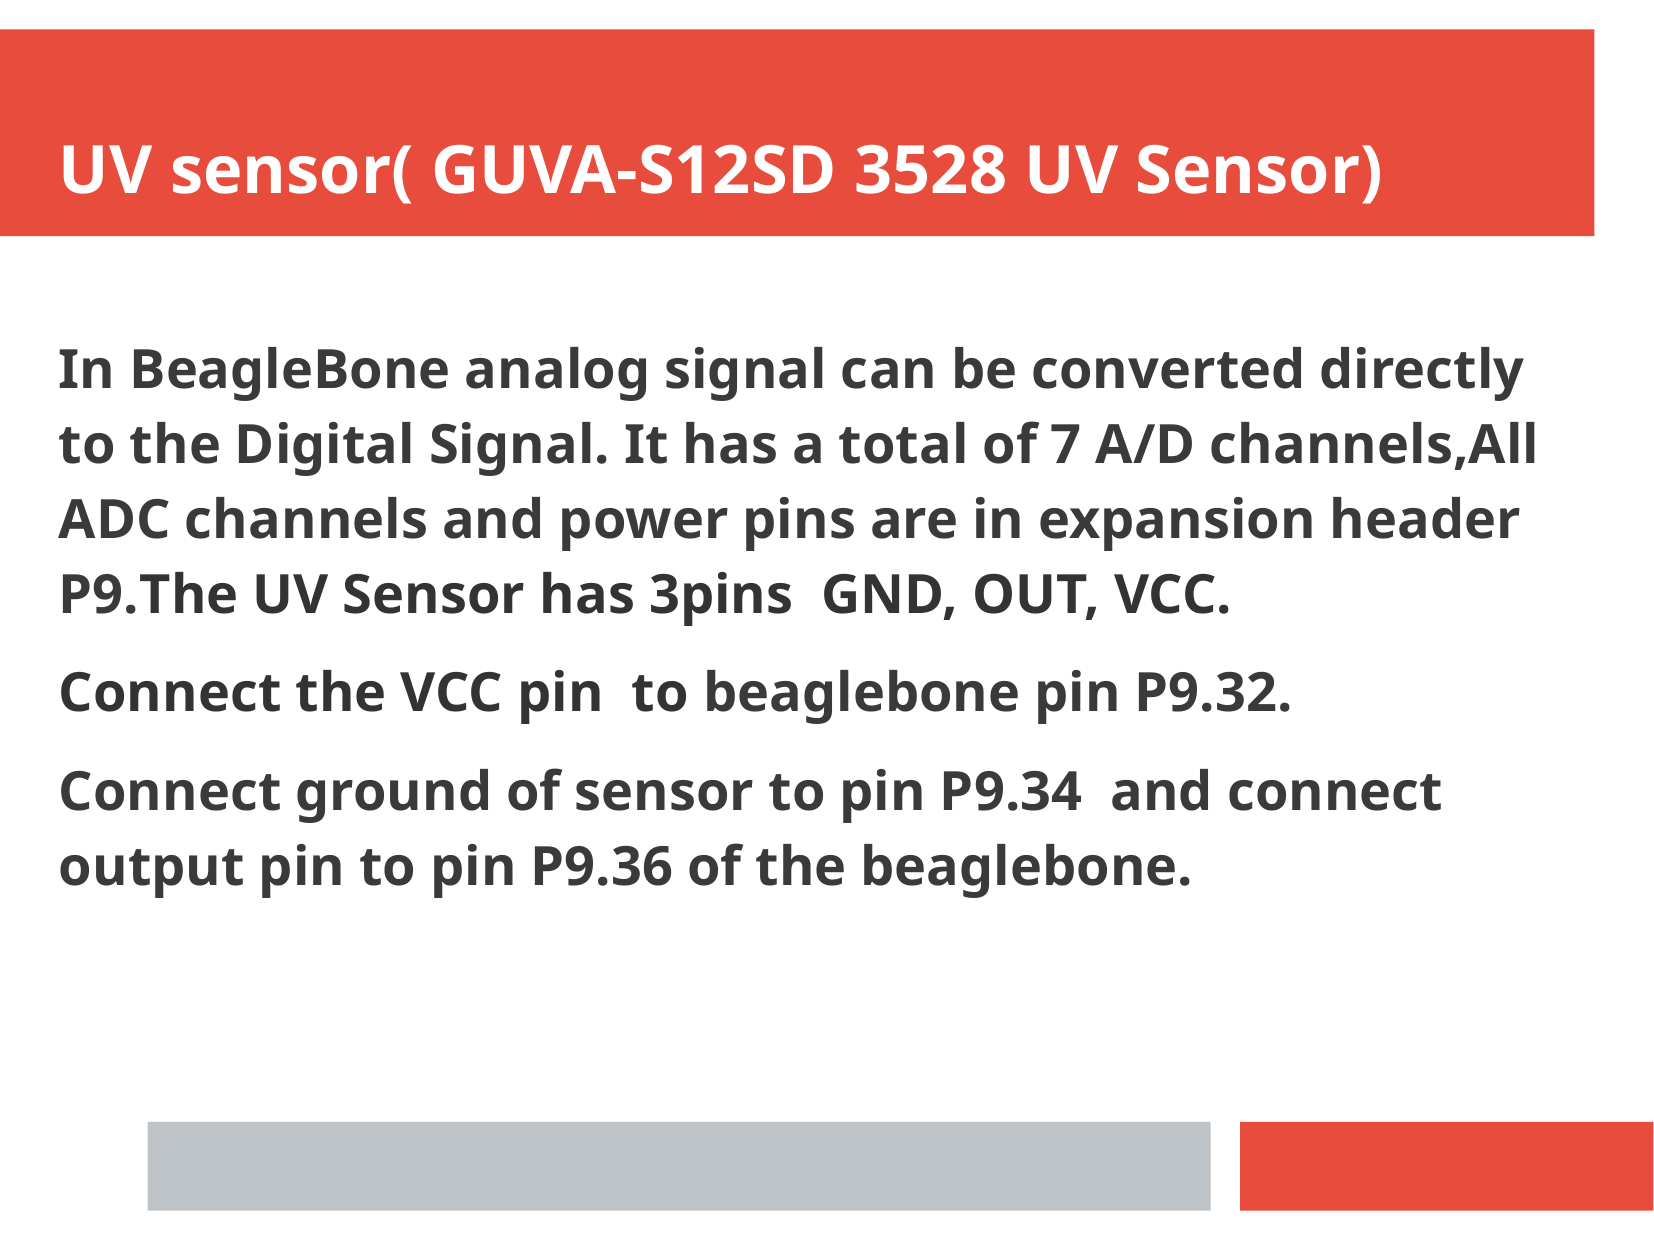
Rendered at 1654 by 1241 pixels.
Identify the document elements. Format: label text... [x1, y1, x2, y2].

text_box UV sensor( GUVA-S12SD 3528 UV Sensor) [58, 58, 1595, 207]
text_box In BeagleBone analog signal can be converted directly to the Digital Signal. It has a total of 7 A/D channels,All ADC channels and power pins are in expansion header P9.The UV Sensor has 3pins GND, OUT, VCC. Connect the VCC pin to beaglebone pin P9.32. Connect ground of sensor to pin P9.34 and connect output pin to pin P9.36 of the beaglebone. [58, 324, 1565, 1093]
